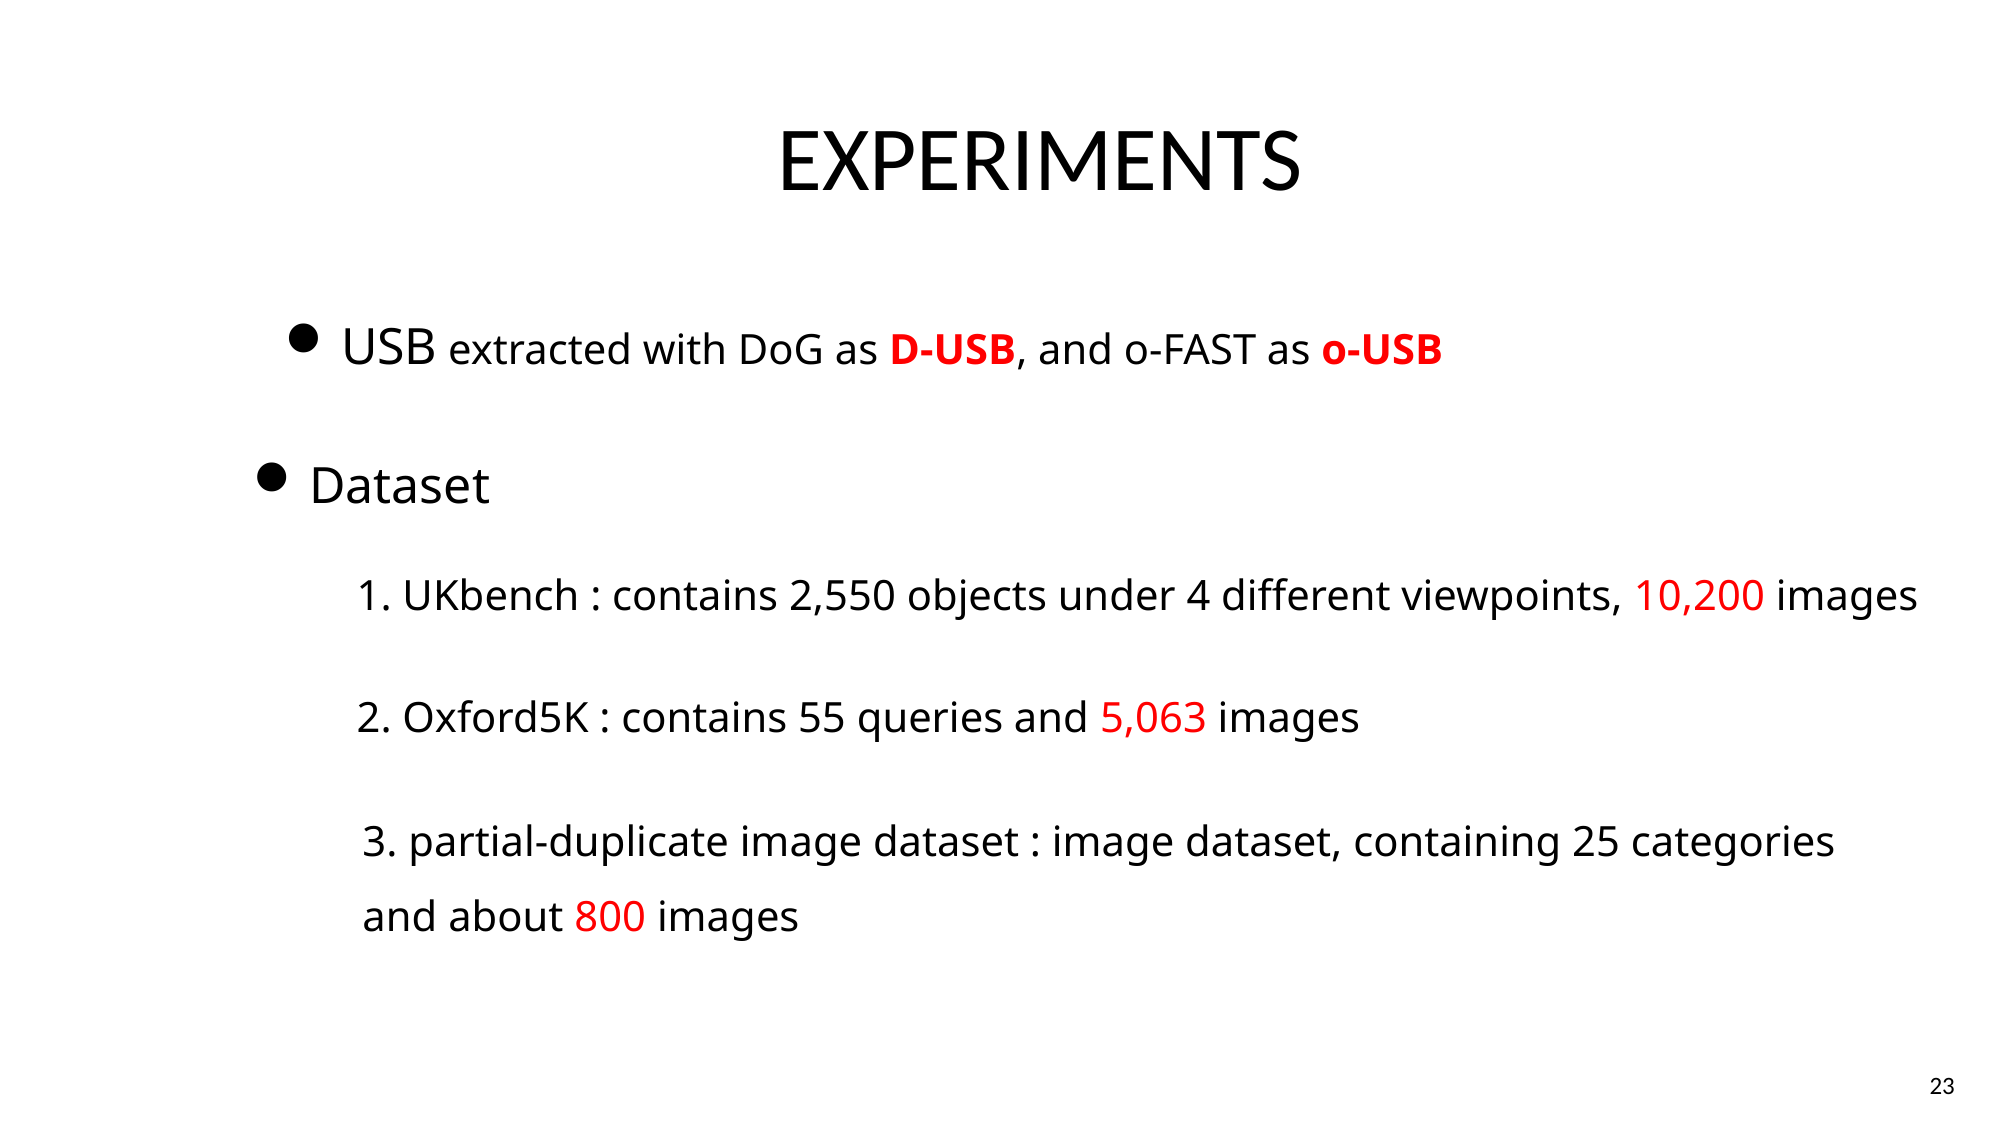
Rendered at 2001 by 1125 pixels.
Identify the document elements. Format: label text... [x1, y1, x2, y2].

text_box 1. UKbench : contains 2,550 objects under 4 different viewpoints, 10,200 images [341, 561, 1968, 627]
text_box Dataset [238, 445, 506, 521]
text_box 2. Oxford5K : contains 55 queries and 5,063 images [341, 683, 1436, 749]
text_box USB extracted with DoG as D-USB, and o-FAST as o-USB [269, 307, 1459, 383]
slide_number 23 [1503, 1054, 1971, 1115]
text_box collect a partial-duplicate 3. partial-duplicate image dataset : image dataset, containing 25 categories and about 800 images [347, 737, 1922, 948]
title EXPERIMENTS [344, 60, 1737, 248]
